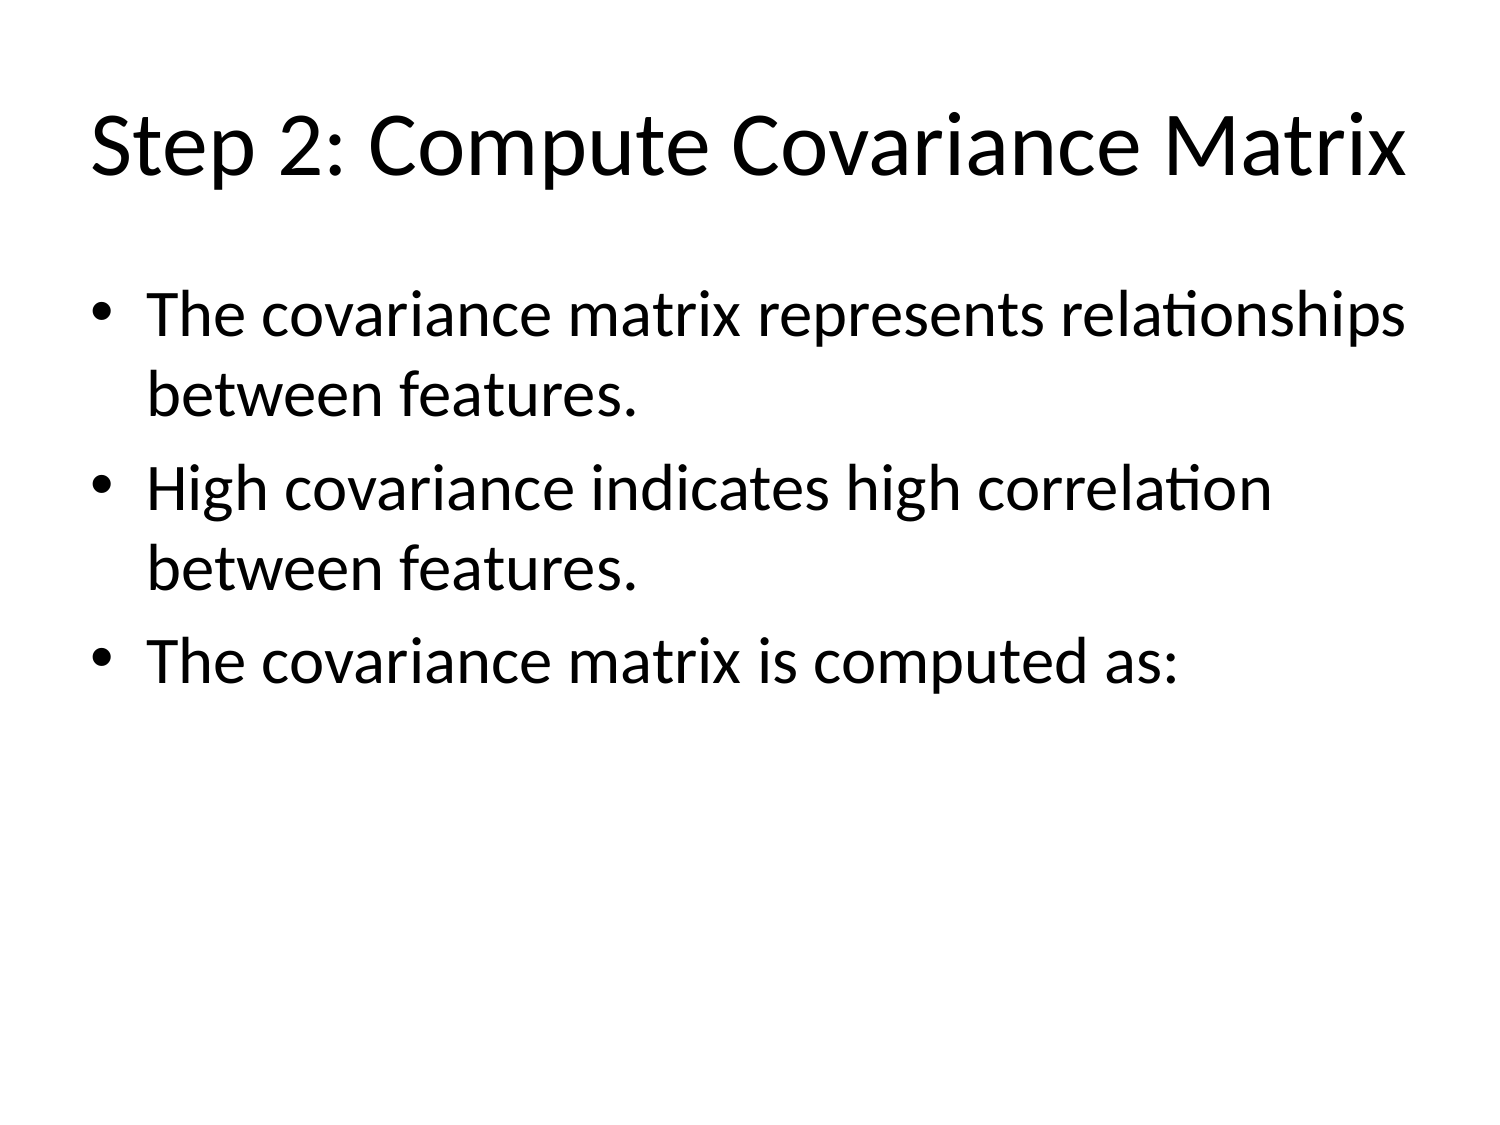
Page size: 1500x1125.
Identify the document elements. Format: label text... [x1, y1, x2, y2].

title Step 2: Compute Covariance Matrix [75, 45, 1425, 233]
